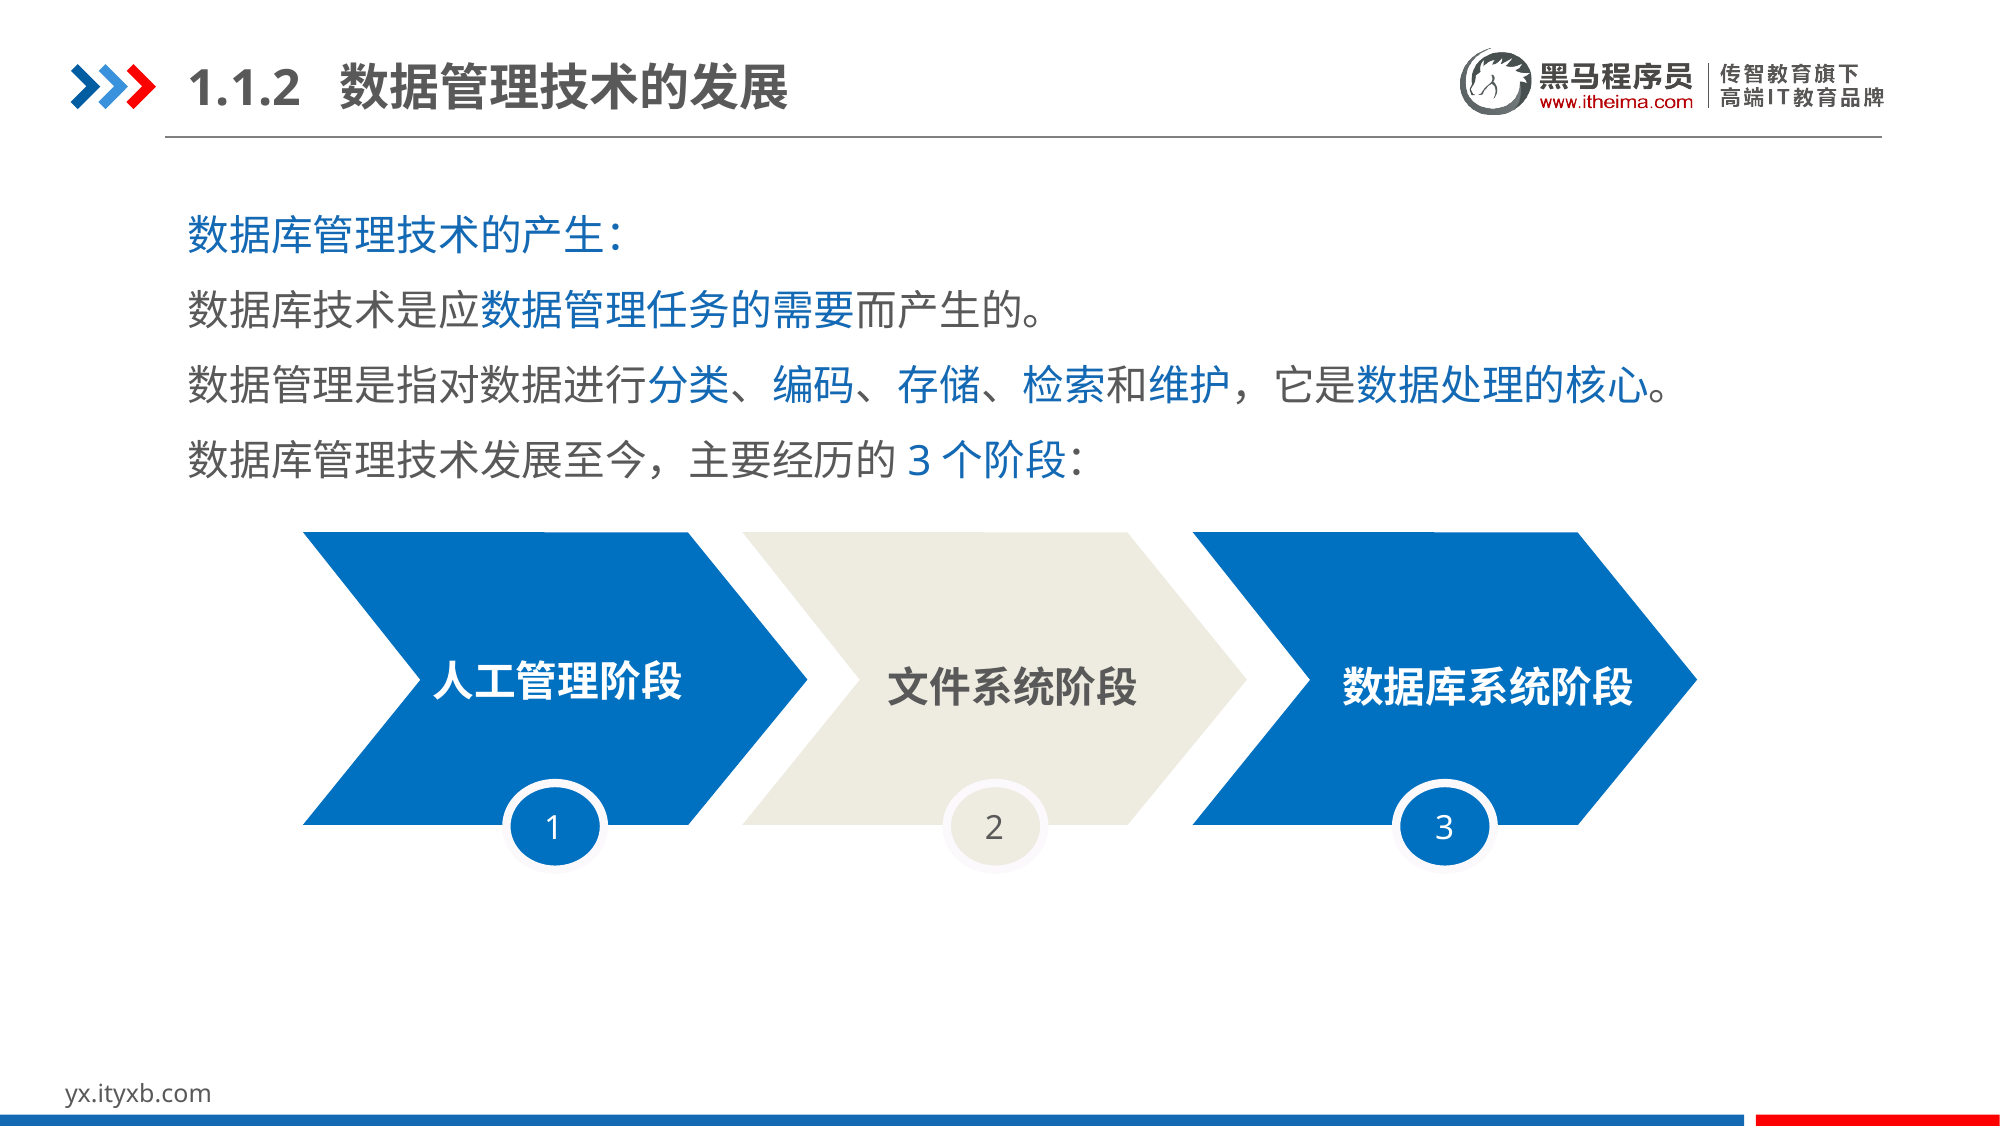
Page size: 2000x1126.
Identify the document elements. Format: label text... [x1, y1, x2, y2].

text_box 1.1.2 数据管理技术的发展 [187, 43, 847, 127]
text_box 数据库管理技术的产生： 数据库技术是应数据管理任务的需要而产生的。 数据管理是指对数据进行分类、编码、存储、检索和维护，它是数据处理的核心。 数据库管理技术发展至今，主要经历的3个阶段： [172, 176, 1883, 492]
picture [1460, 48, 1887, 115]
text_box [302, 531, 1698, 870]
